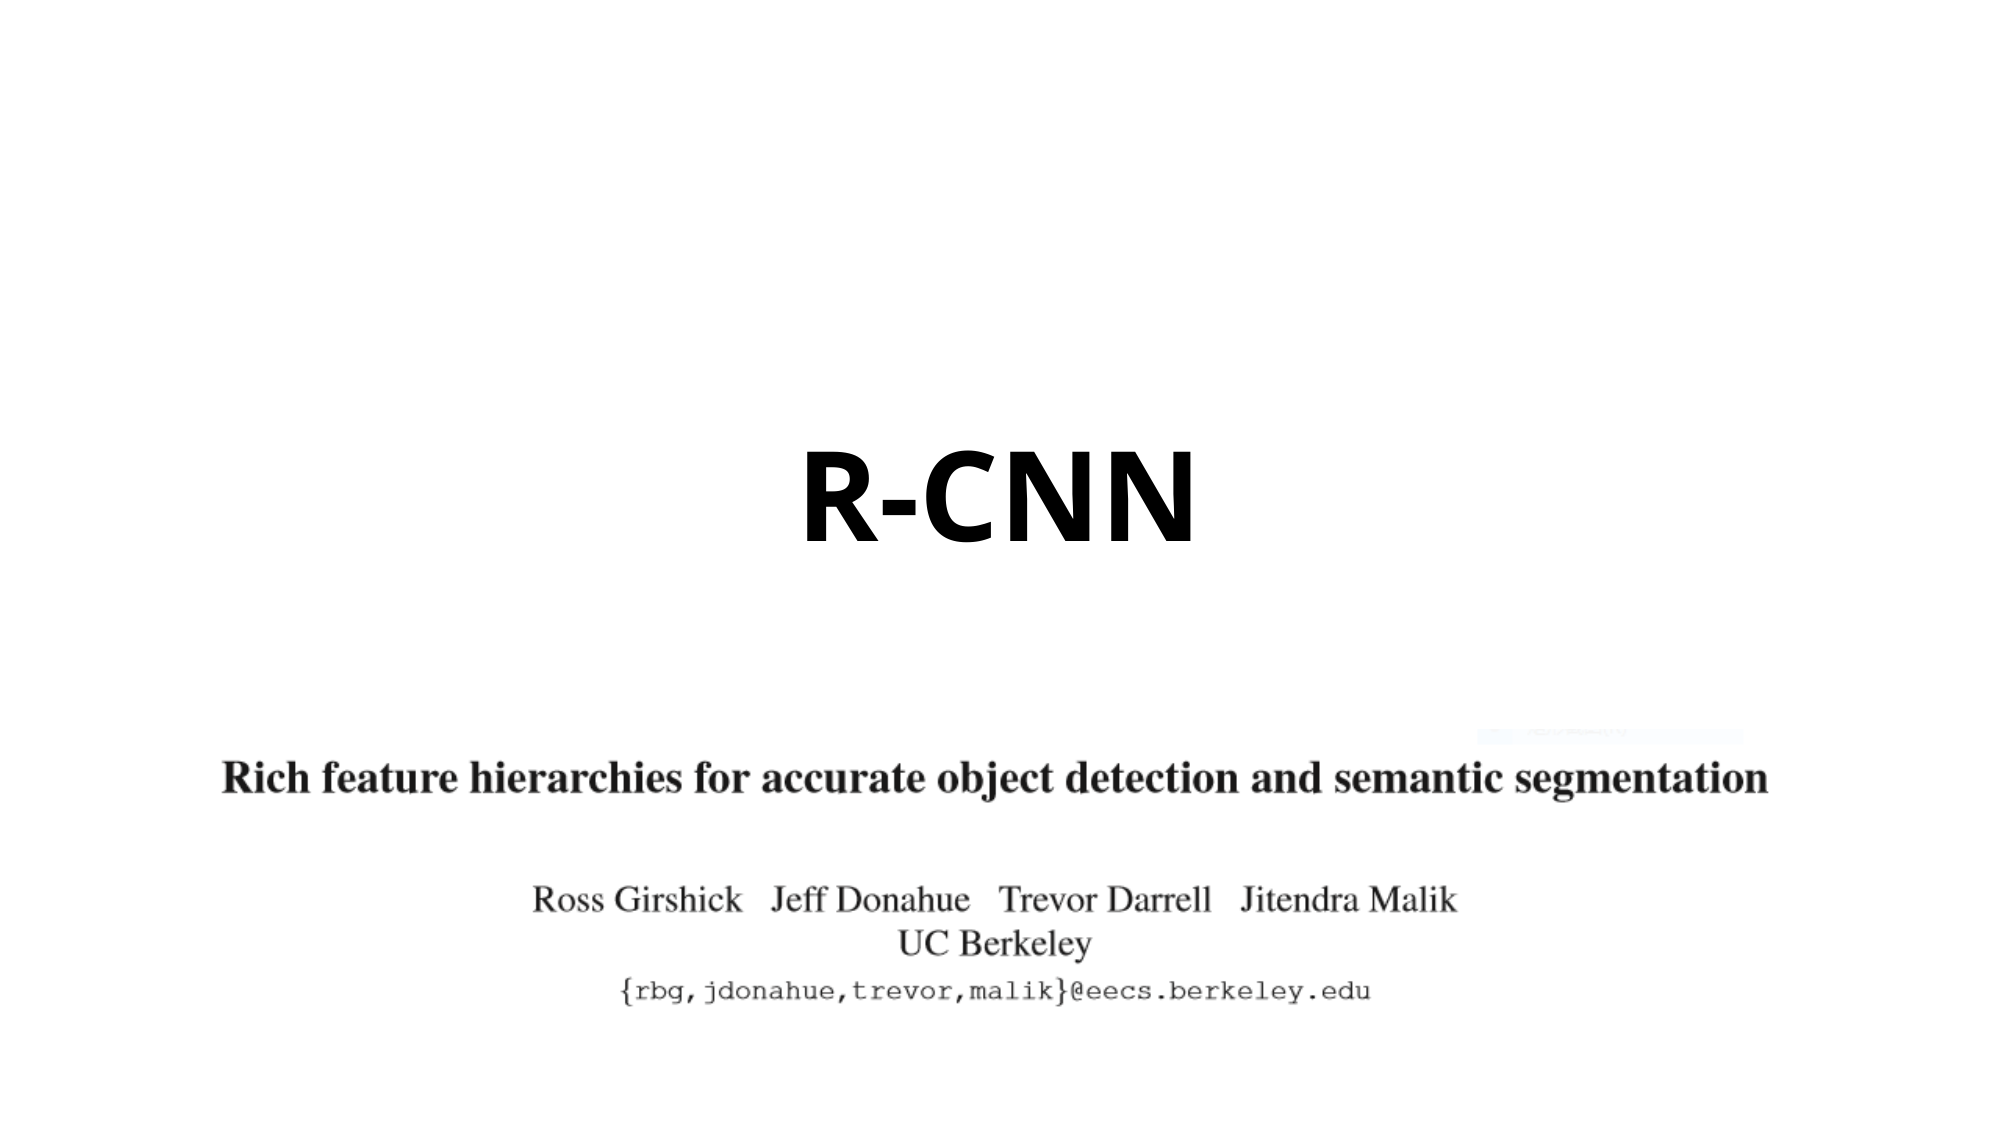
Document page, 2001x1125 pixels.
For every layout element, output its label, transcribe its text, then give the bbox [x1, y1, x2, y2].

title R-CNN [249, 184, 1750, 576]
picture [208, 729, 1792, 1038]
